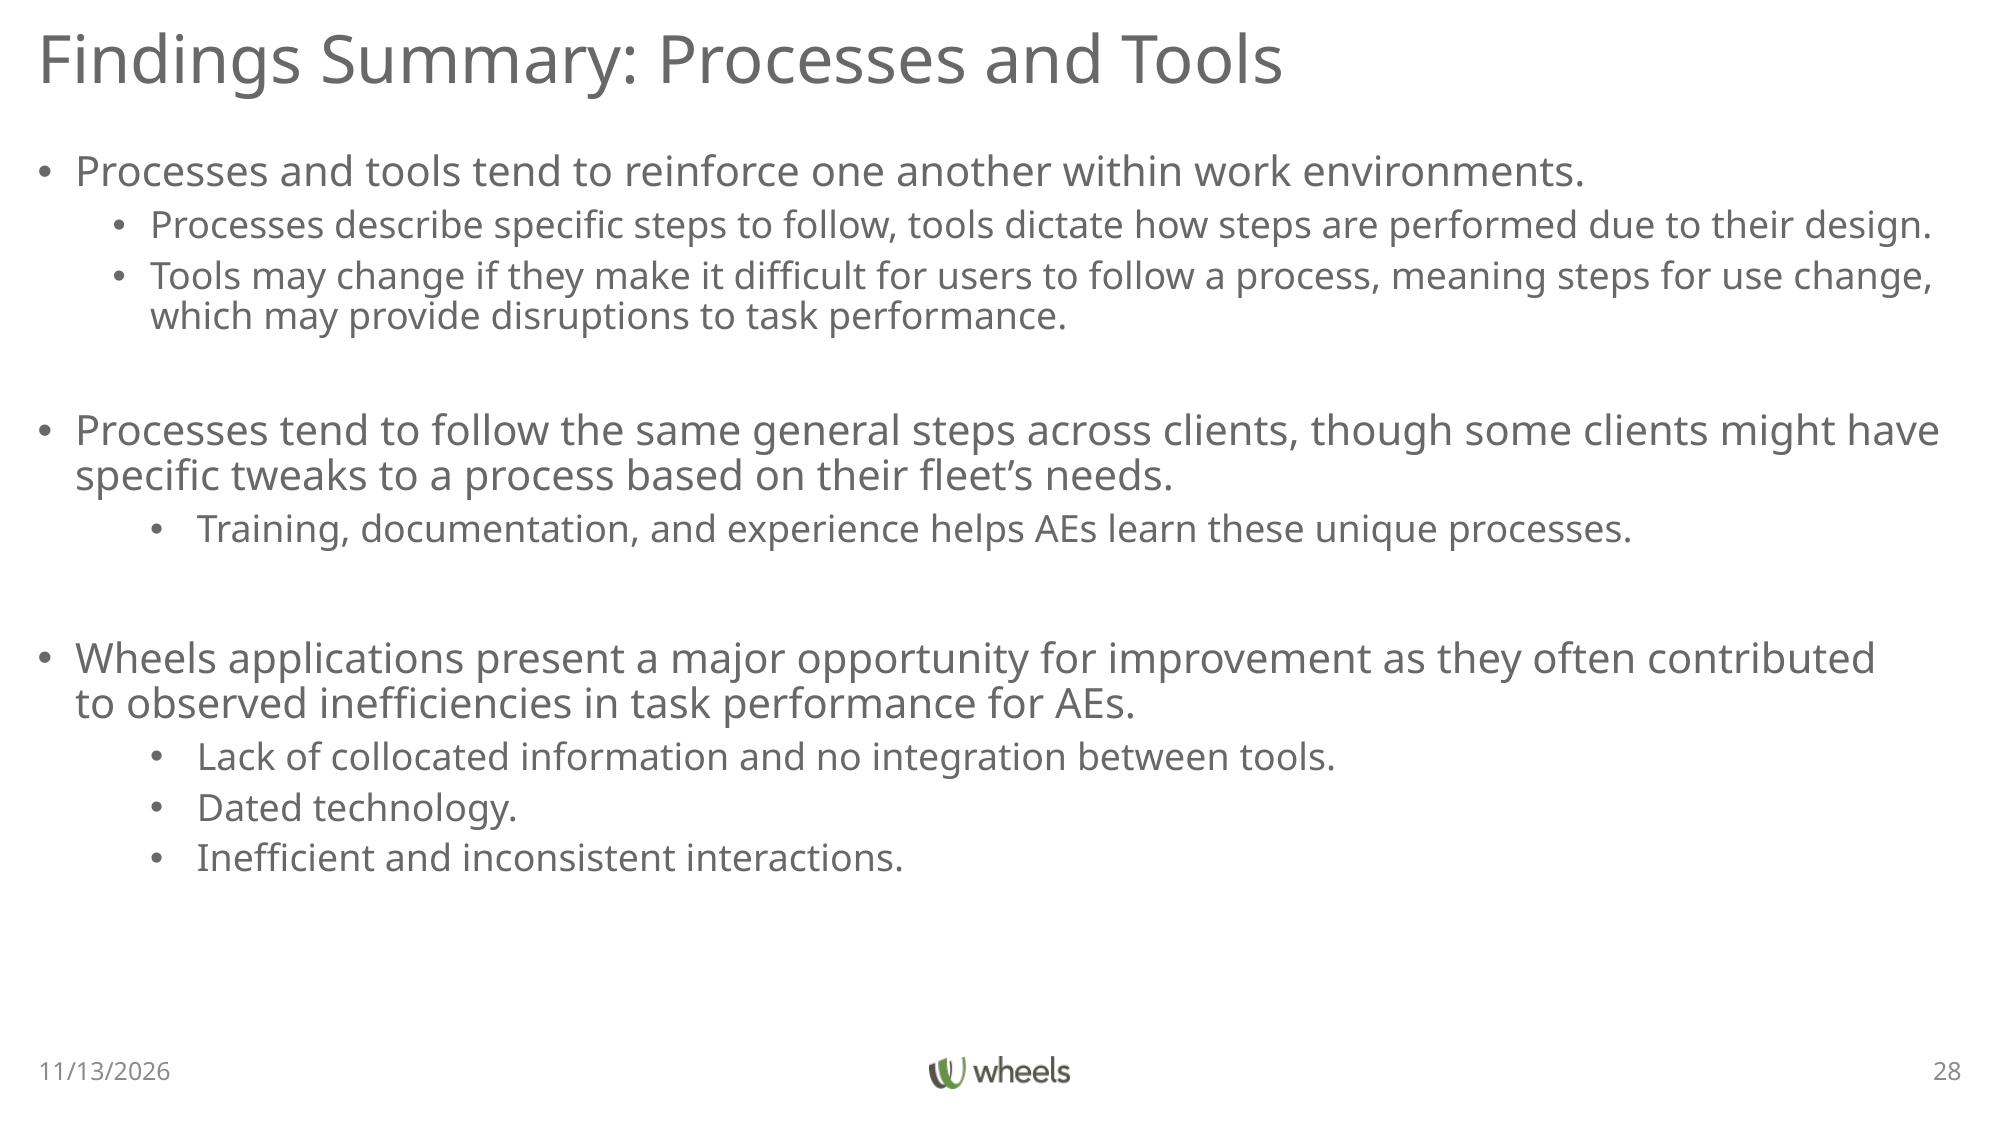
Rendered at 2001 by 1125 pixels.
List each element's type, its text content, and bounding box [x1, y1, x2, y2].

slide_number 28 [1549, 1042, 2000, 1103]
title Findings Summary: Processes and Tools [0, 6, 2000, 119]
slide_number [0, 1042, 451, 1103]
list Processes and tools tend to reinforce one another within work environments. Processes describe specific steps to follow, tools dictate how steps are performed due to their design. Tools may change if they make it difficult for users to follow a process, meaning steps for use change, which may provide disruptions to task performance. Processes tend to follow the same general steps across clients, though some clients might have specific tweaks to a process based on their fleet’s needs. Training, documentation, and experience helps AEs learn these unique processes. Wheels applications present a major opportunity for improvement as they often contributed to observed inefficiencies in task performance for AEs. Lack of collocated information and no integration between tools. Dated technology. Inefficient and inconsistent interactions. [0, 143, 2000, 1014]
picture [929, 1056, 1070, 1089]
